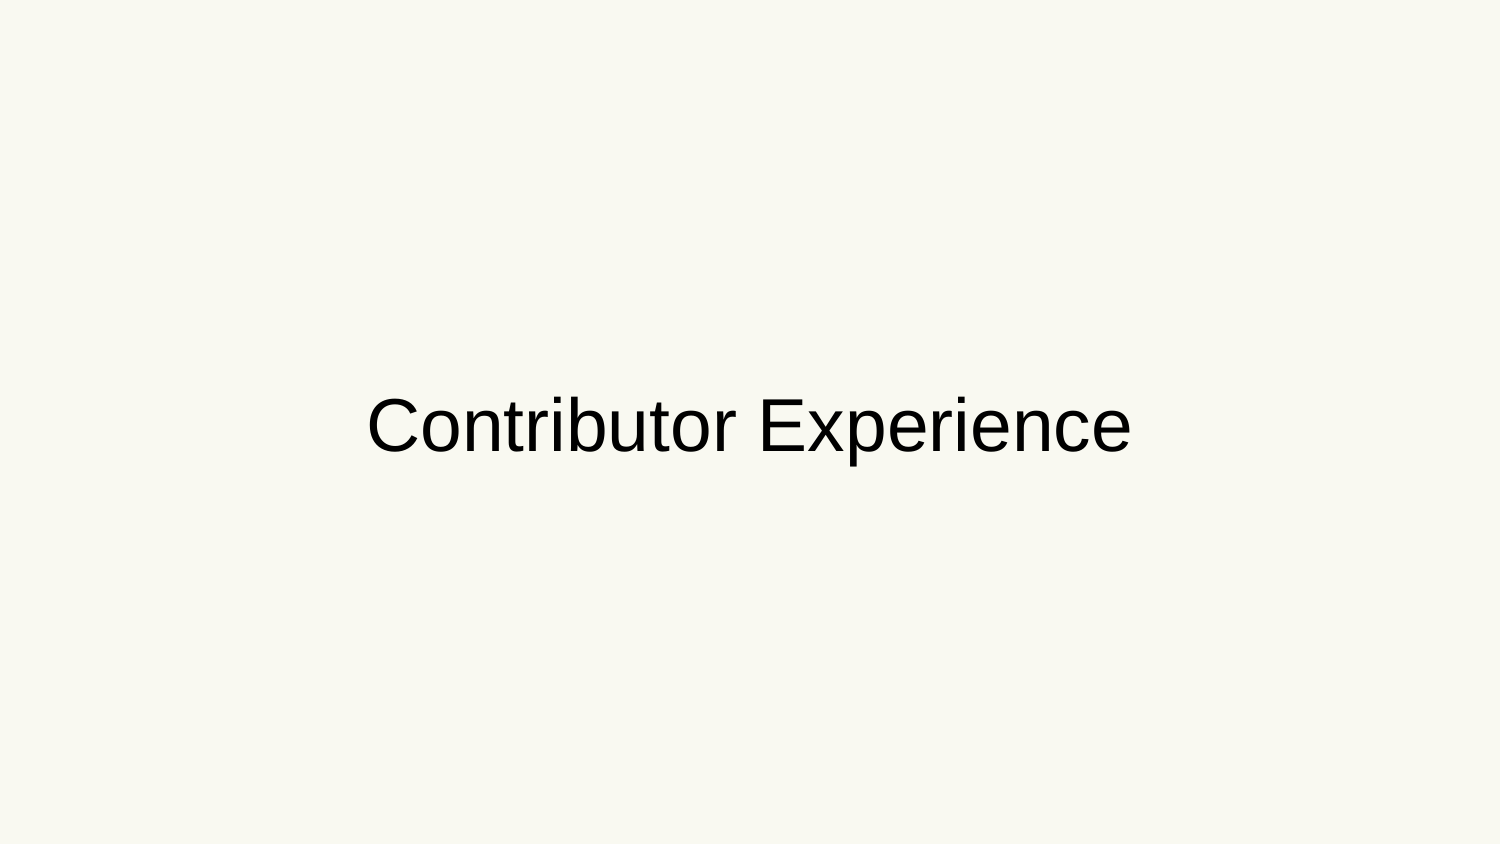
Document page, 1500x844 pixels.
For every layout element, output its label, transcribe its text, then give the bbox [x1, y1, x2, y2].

title Contributor Experience [51, 352, 1449, 491]
